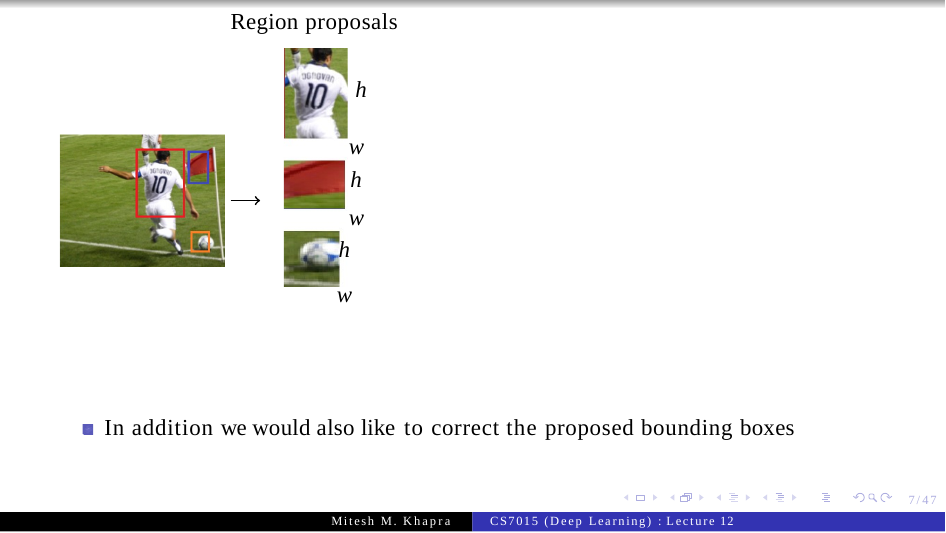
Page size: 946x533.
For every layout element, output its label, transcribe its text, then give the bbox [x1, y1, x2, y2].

text_box [82, 424, 94, 435]
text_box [762, 492, 797, 503]
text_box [59, 134, 261, 267]
text_box [623, 494, 629, 501]
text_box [716, 492, 751, 503]
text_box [852, 492, 893, 503]
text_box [0, 511, 946, 532]
text_box [0, 0, 945, 8]
text_box 7/47 [906, 493, 942, 508]
text_box In addition we would also like to correct the proposed bounding boxes [102, 410, 807, 440]
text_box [670, 492, 704, 503]
text_box [636, 495, 644, 501]
text_box Region proposals h w h w h w [228, 4, 402, 307]
